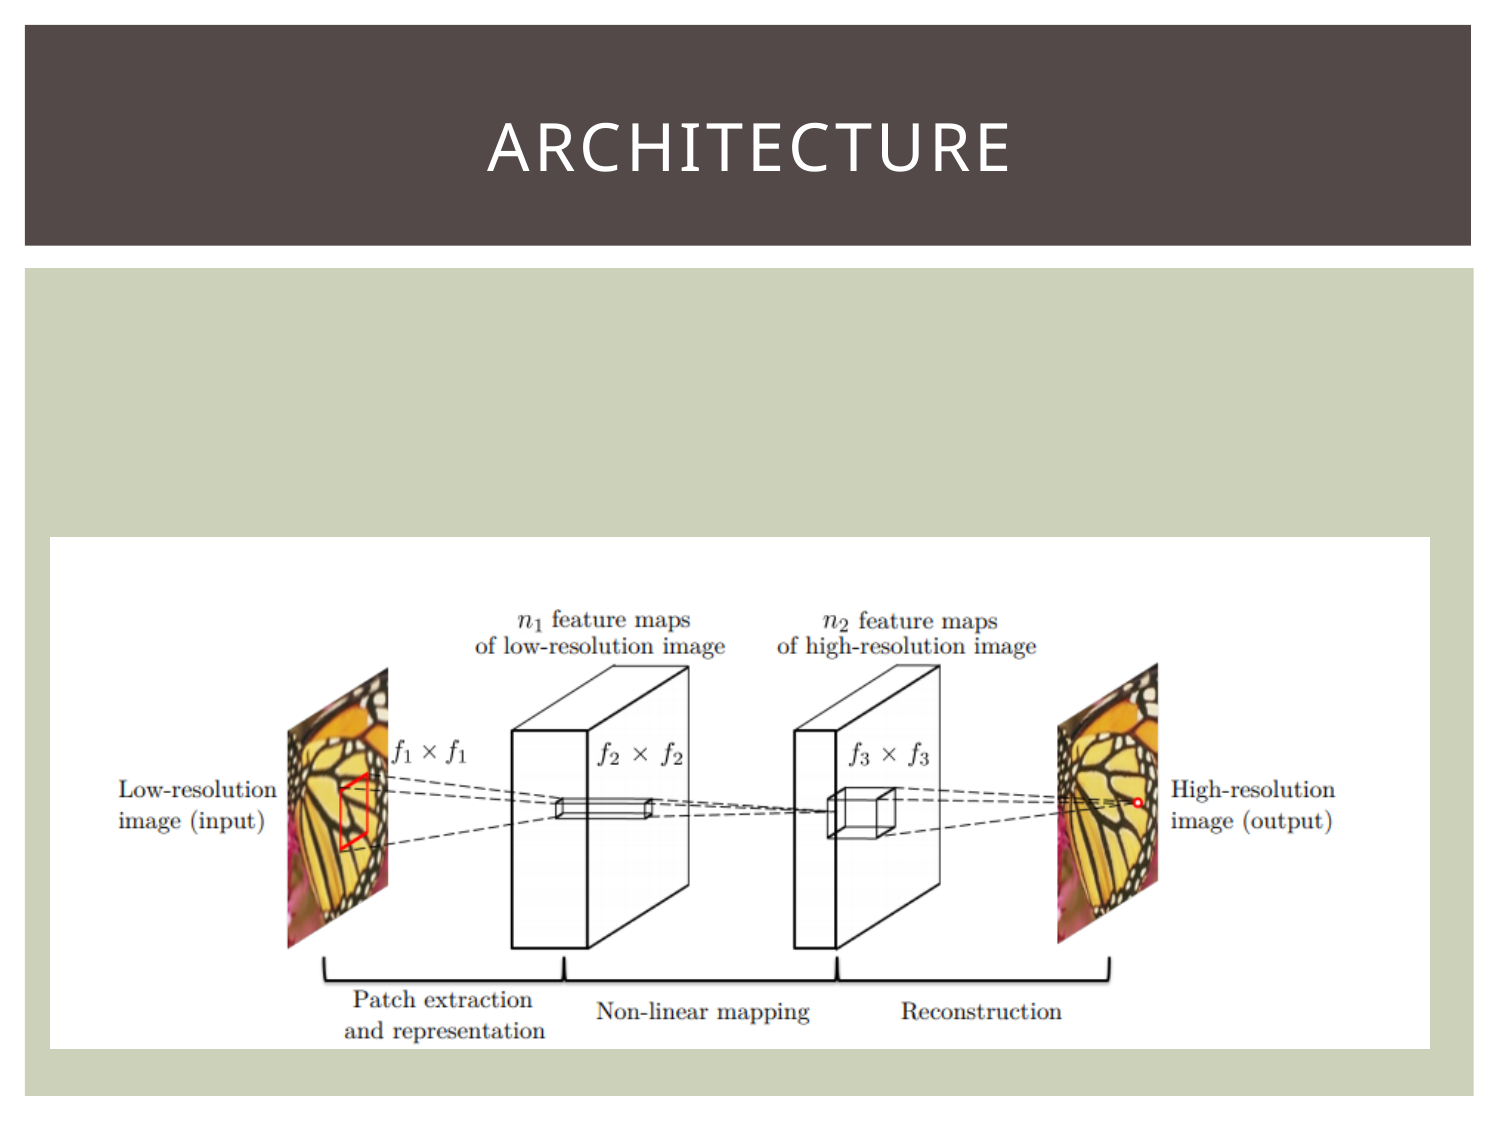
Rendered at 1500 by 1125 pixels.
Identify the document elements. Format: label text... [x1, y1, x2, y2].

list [49, 537, 1430, 1049]
title Architecture [62, 58, 1438, 232]
